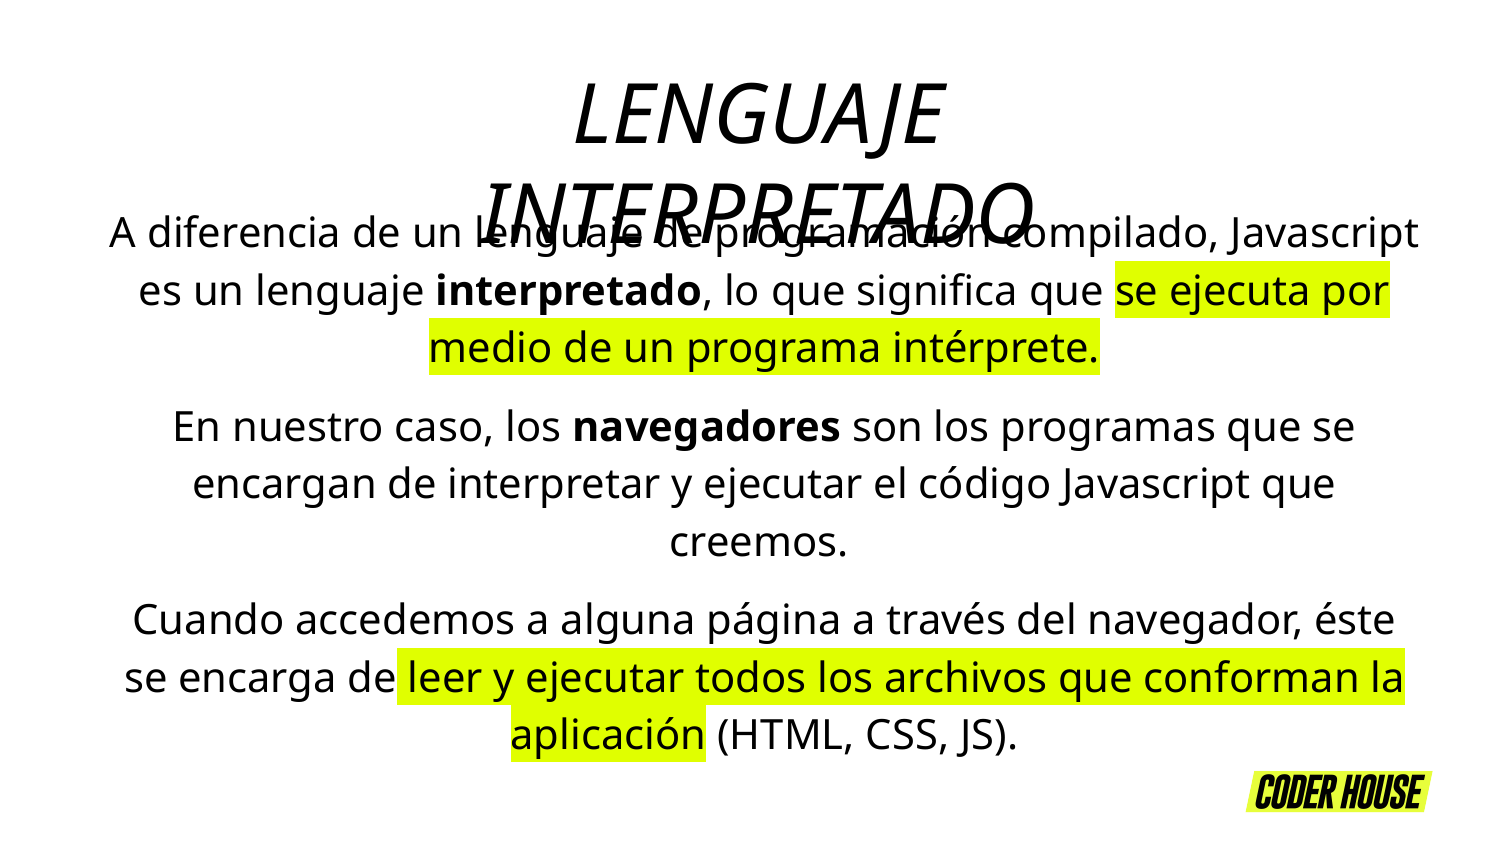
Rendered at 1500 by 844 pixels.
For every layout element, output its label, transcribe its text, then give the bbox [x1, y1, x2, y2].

text_box A diferencia de un lenguaje de programación compilado, Javascript es un lenguaje interpretado, lo que significa que se ejecuta por medio de un programa intérprete. En nuestro caso, los navegadores son los programas que se encargan de interpretar y ejecutar el código Javascript que creemos. Cuando accedemos a alguna página a través del navegador, éste se encarga de leer y ejecutar todos los archivos que conforman la aplicación (HTML, CSS, JS). [93, 183, 1437, 739]
text_box LENGUAJE INTERPRETADO [339, 45, 1177, 176]
picture [1241, 764, 1437, 819]
